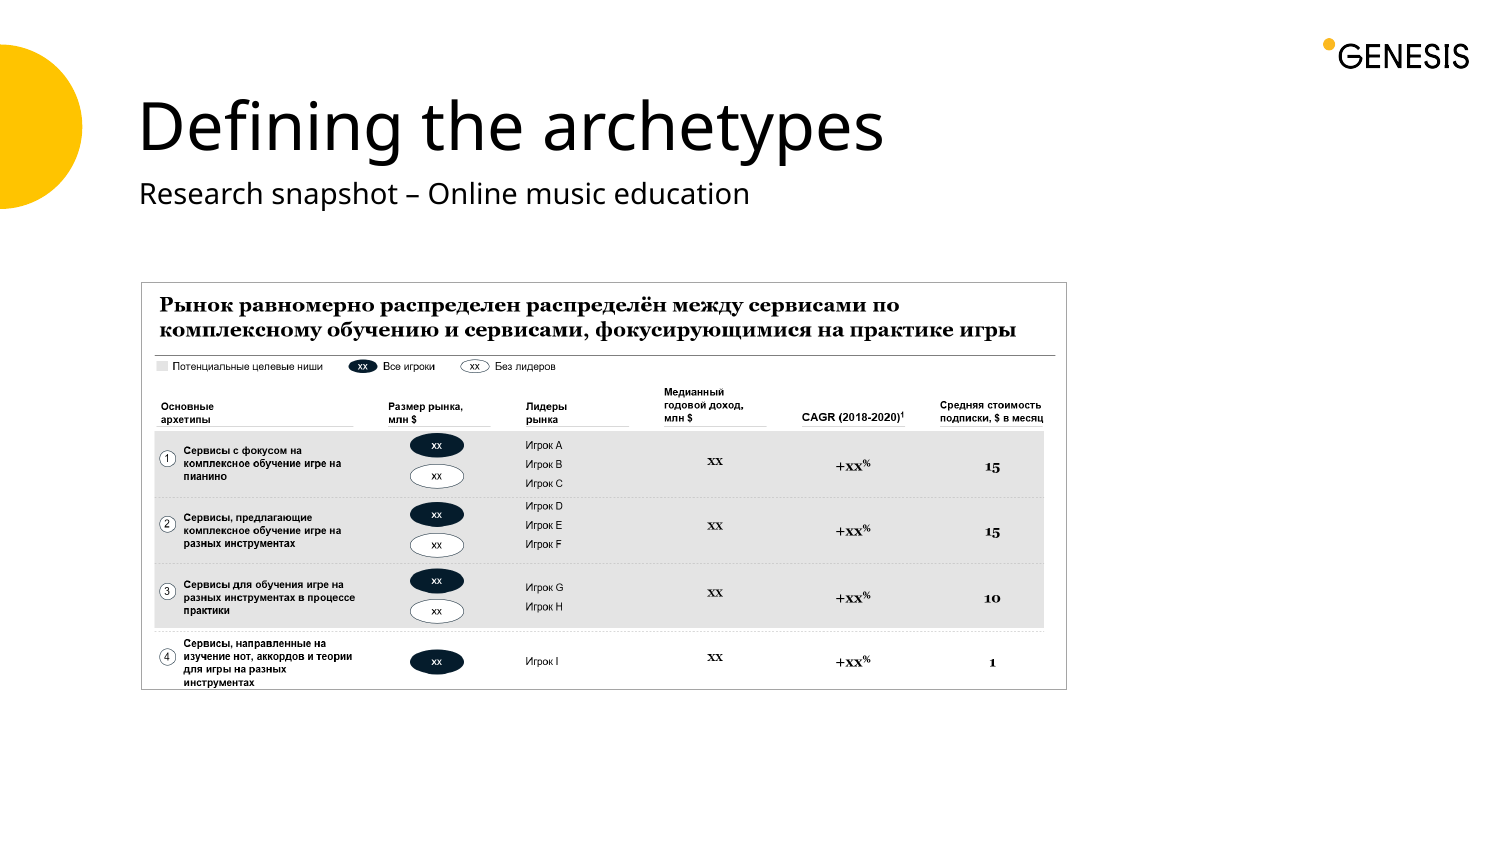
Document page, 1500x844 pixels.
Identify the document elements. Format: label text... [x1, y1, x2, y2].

picture [141, 282, 1067, 690]
text_box Defining the archetypes [122, 69, 1115, 182]
text_box Research snapshot – Online music education [124, 167, 850, 218]
text_box [0, 44, 83, 209]
picture [1323, 38, 1469, 69]
